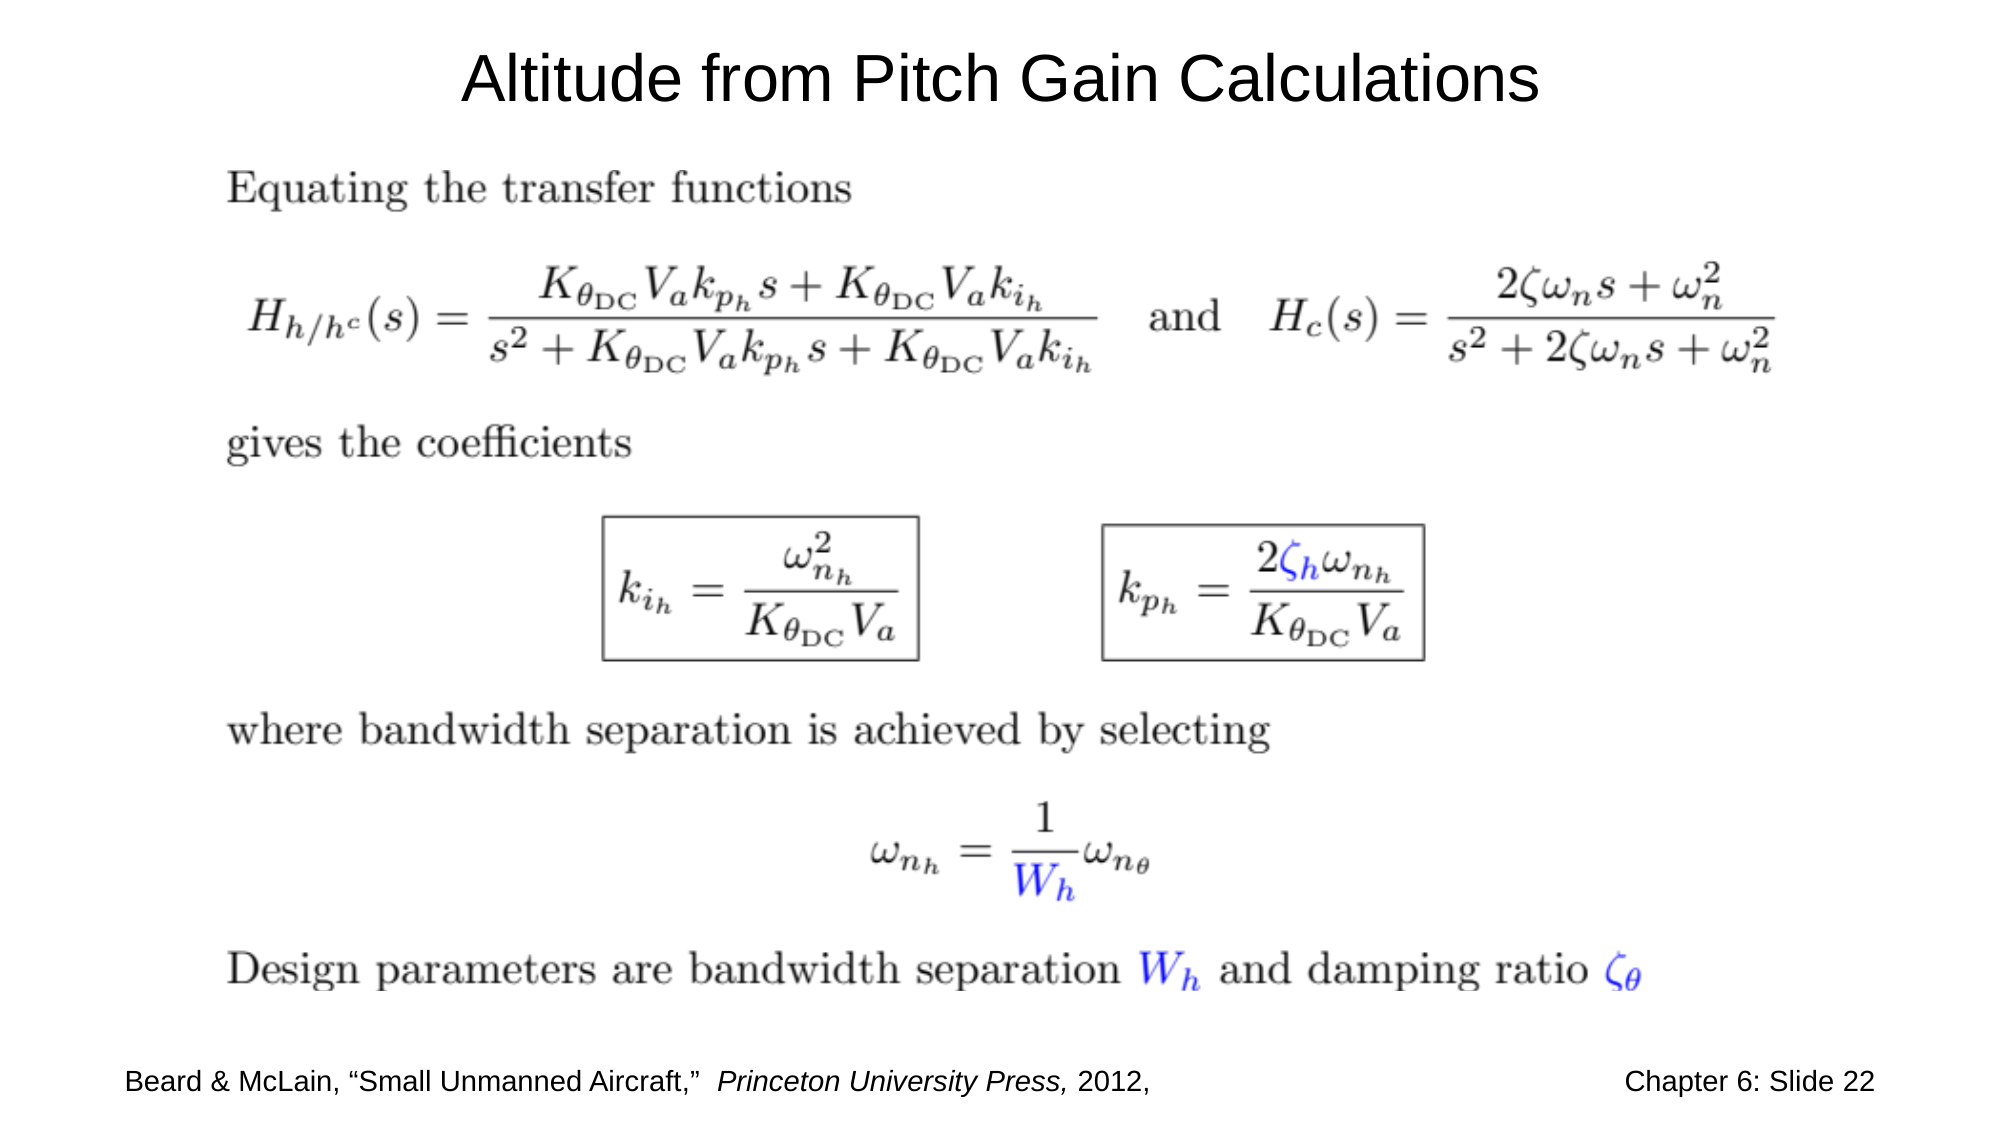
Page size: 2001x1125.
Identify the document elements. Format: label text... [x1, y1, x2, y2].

title Altitude from Pitch Gain Calculations [101, 24, 1903, 125]
picture [186, 170, 1814, 991]
